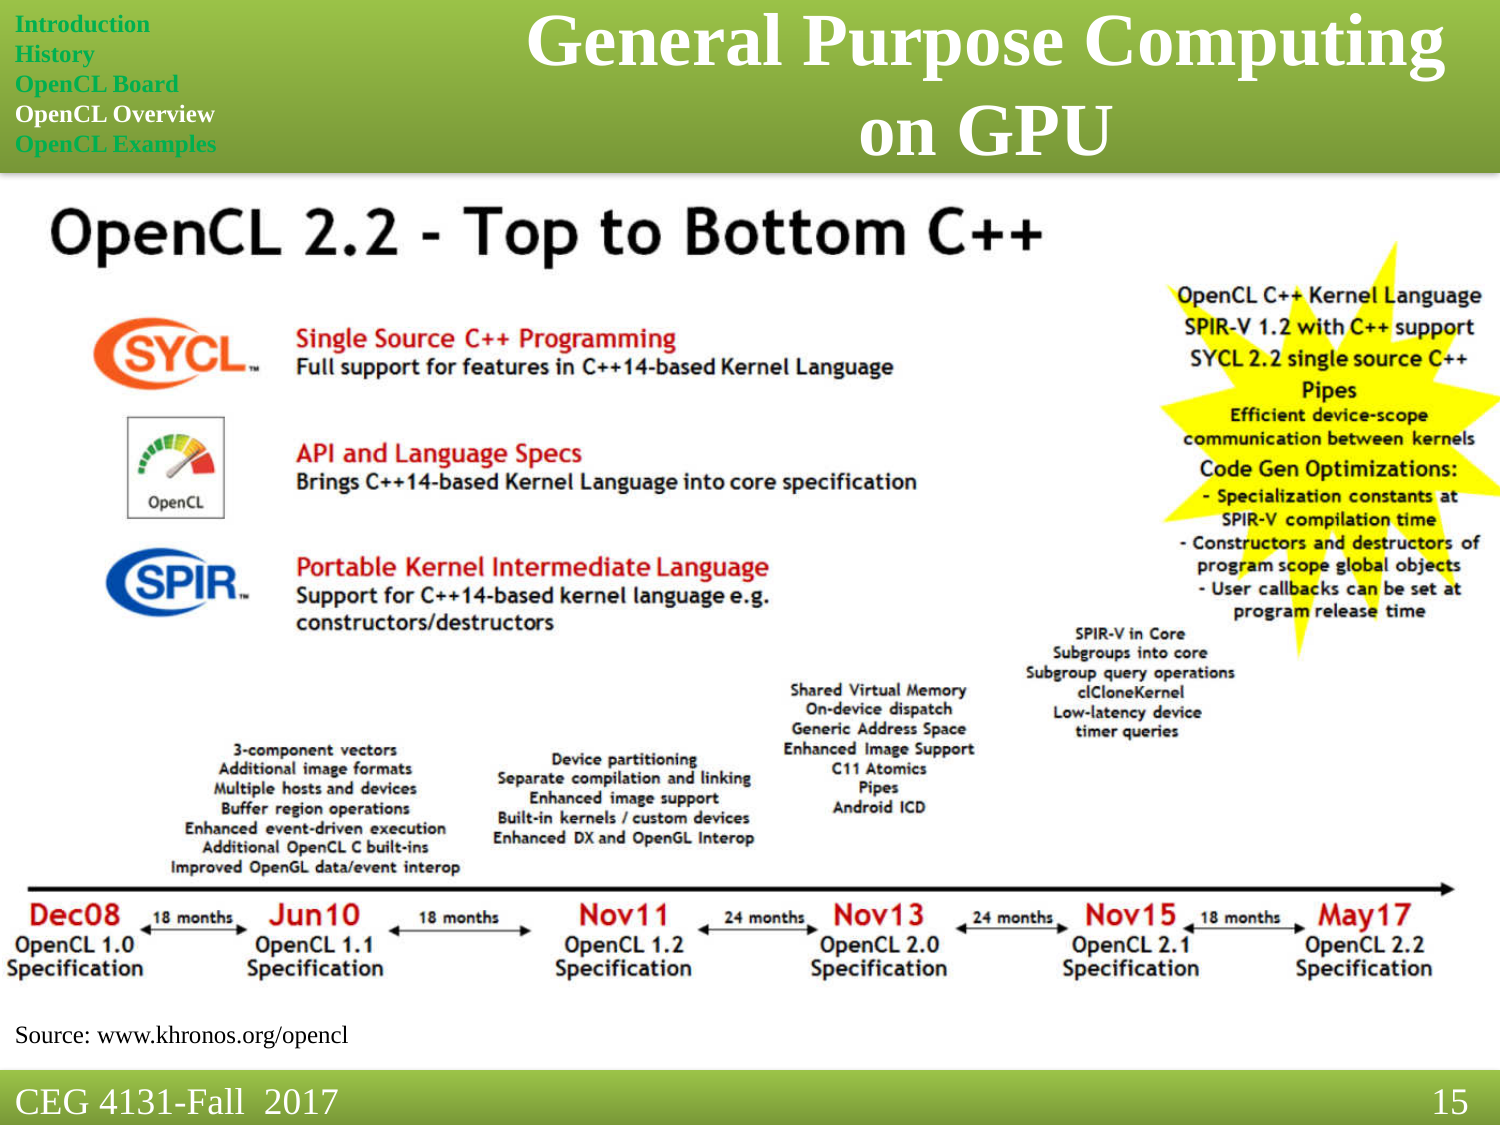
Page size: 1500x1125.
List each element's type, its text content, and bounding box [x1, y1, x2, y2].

text_box Introduction History OpenCL Board OpenCL Overview OpenCL Examples [0, 0, 455, 165]
text_box Source: www.khronos.org/opencl [0, 1011, 644, 1057]
picture [1, 181, 1500, 997]
